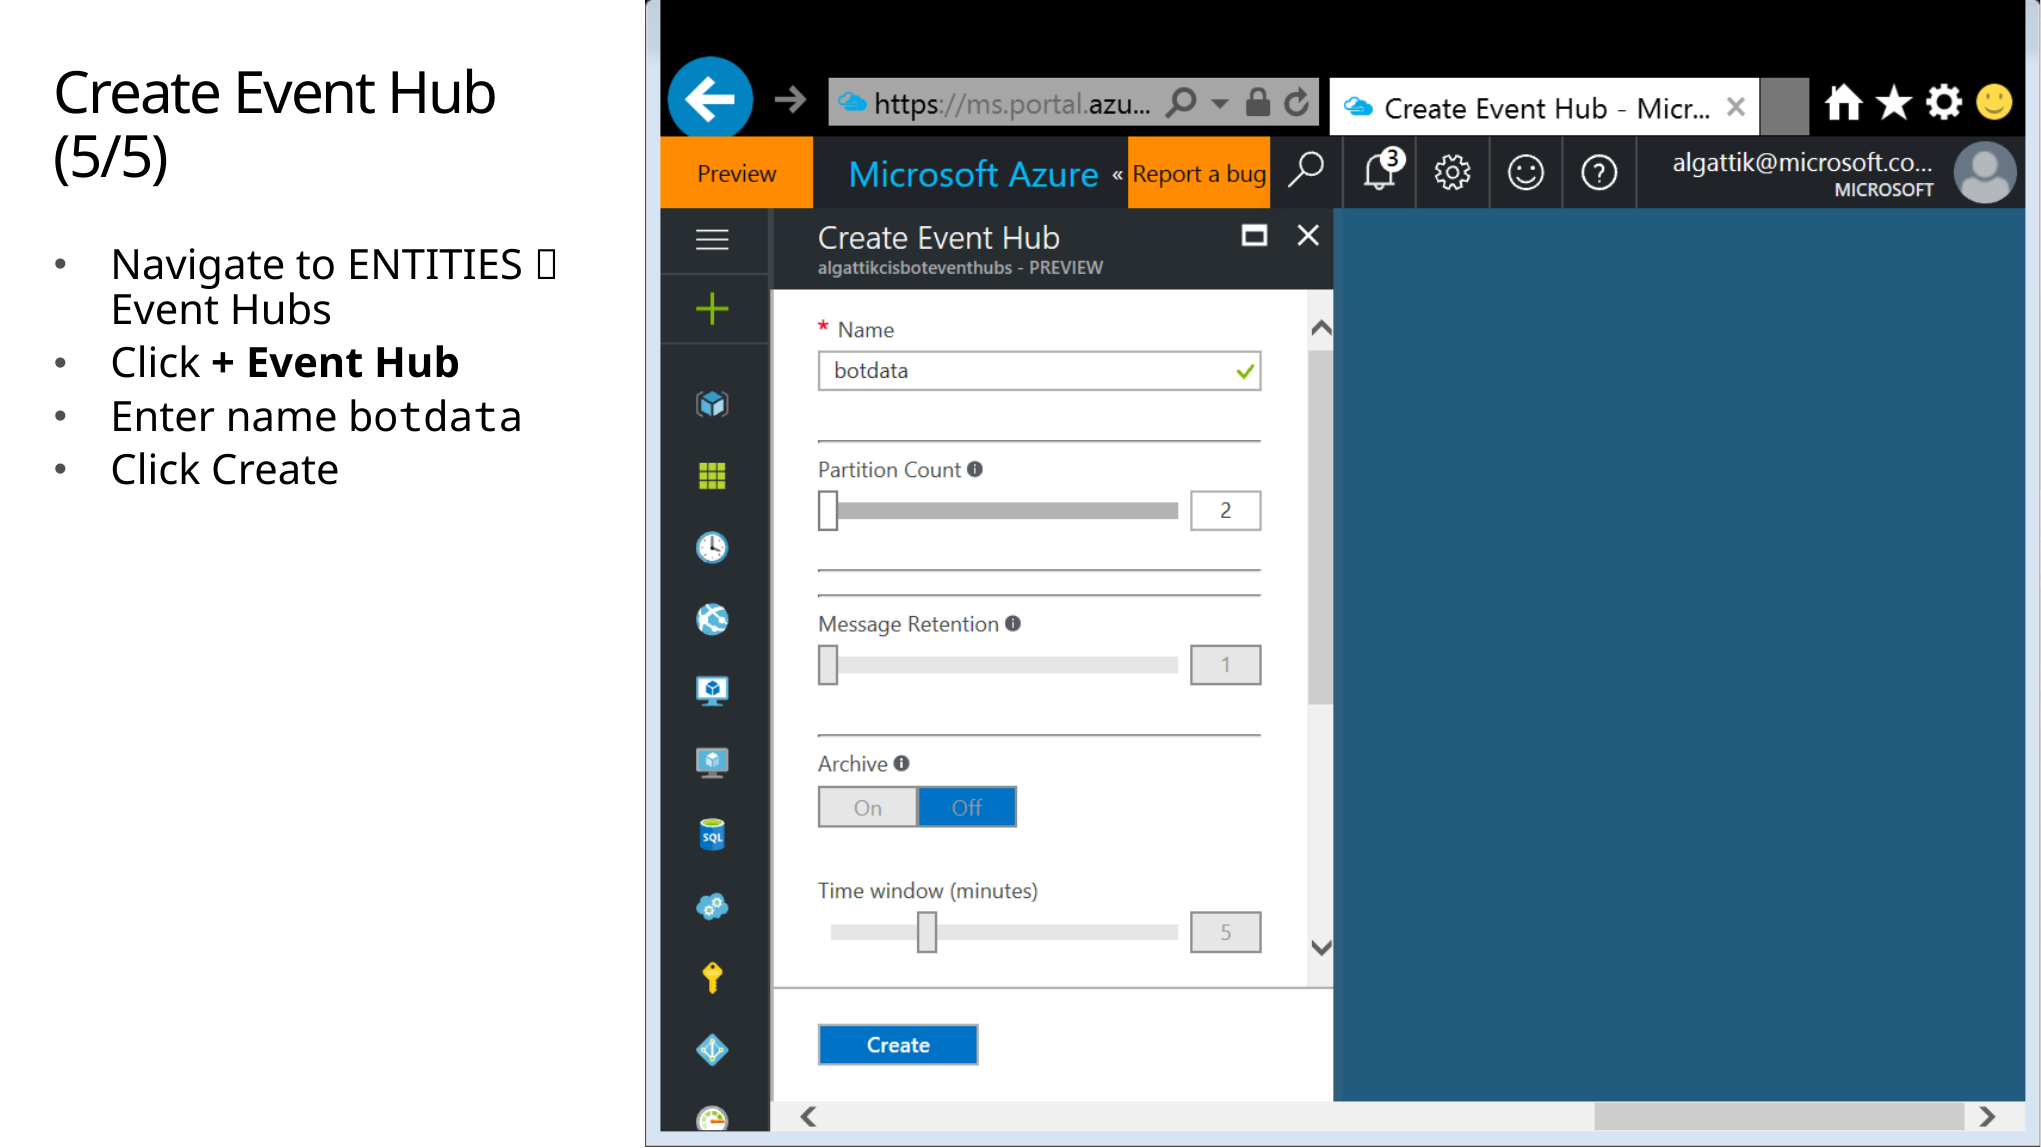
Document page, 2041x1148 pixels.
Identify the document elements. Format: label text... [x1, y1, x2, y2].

picture [644, 0, 2041, 1148]
list Navigate to ENTITIES  Event Hubs Click + Event Hub Enter name botdata Click Create [30, 228, 616, 517]
title Create Event Hub (5/5) [30, 48, 616, 143]
